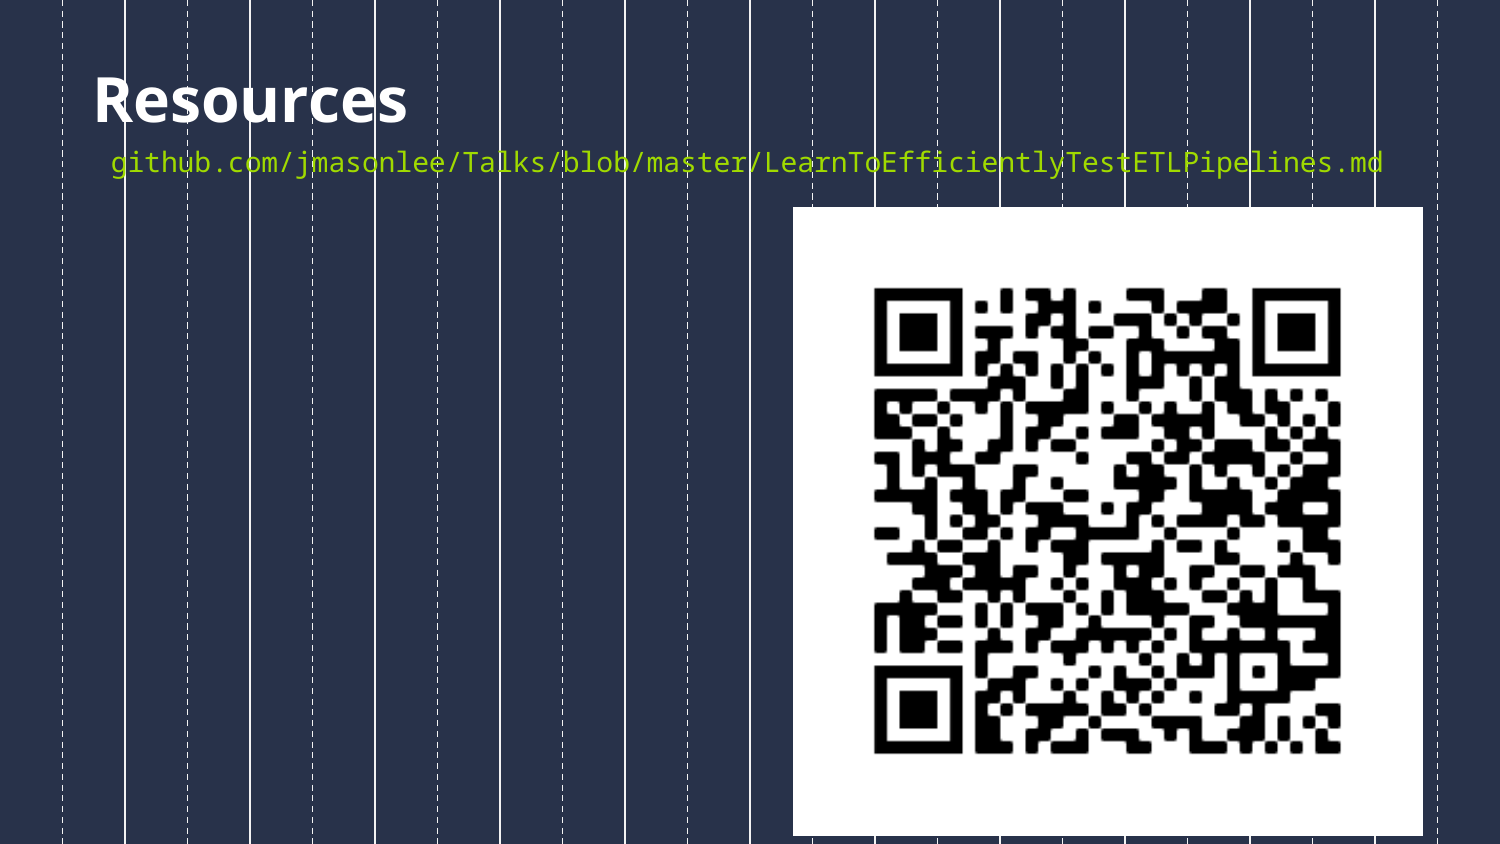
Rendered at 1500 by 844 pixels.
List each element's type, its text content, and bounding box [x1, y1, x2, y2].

title Resources [92, 65, 1404, 138]
picture [793, 206, 1423, 836]
subtitle github.com/jmasonlee/Talks/blob/master/LearnToEfficientlyTestETLPipelines.md [94, 144, 1406, 217]
